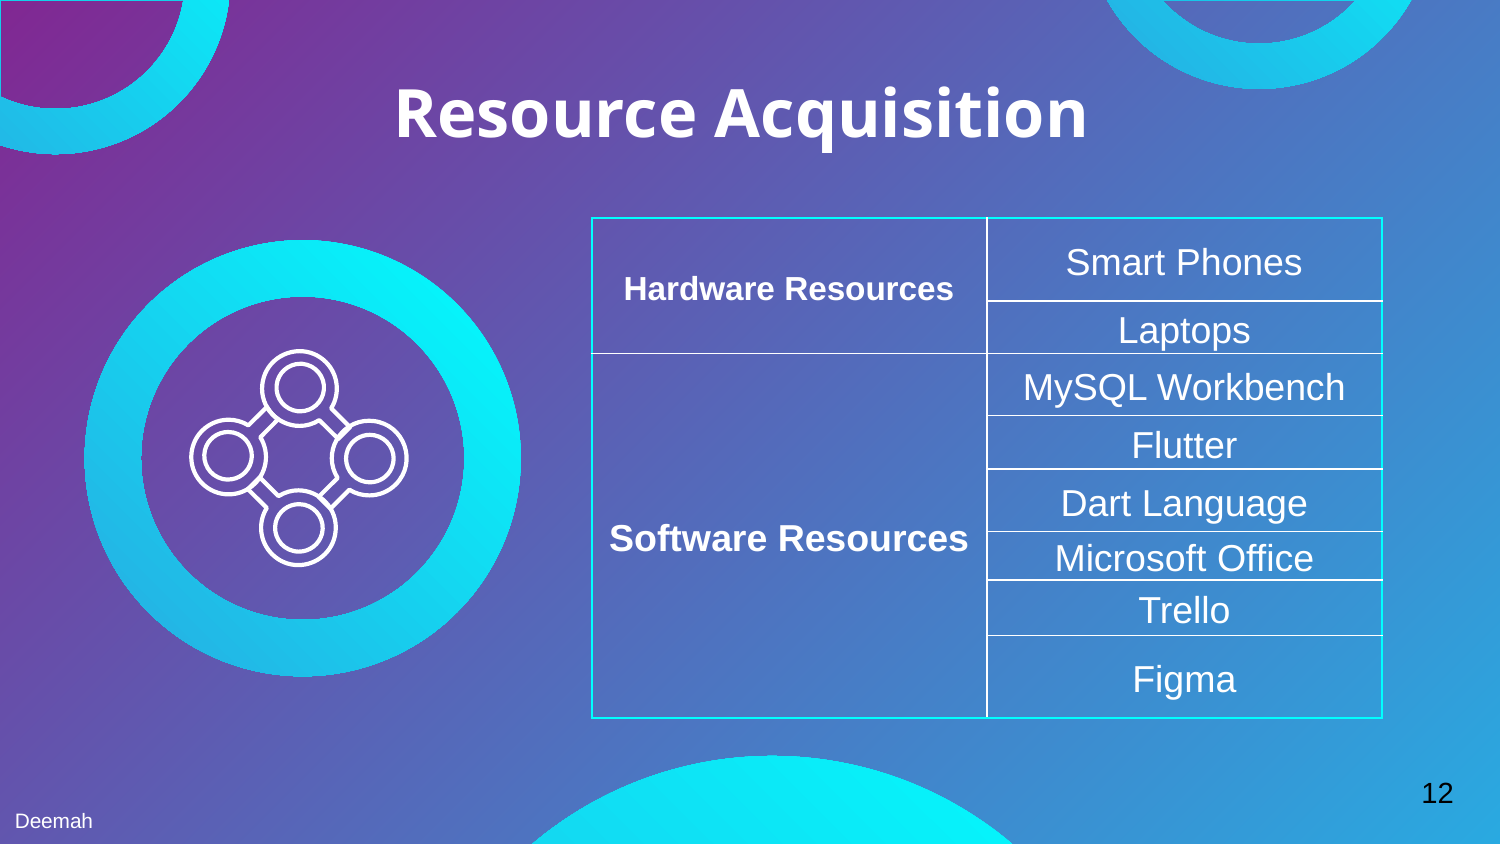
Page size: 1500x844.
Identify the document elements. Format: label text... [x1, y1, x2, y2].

table_cell Trello [988, 581, 1381, 635]
text_box Deemah [0, 800, 810, 841]
table_cell Software Resources [593, 354, 986, 717]
text_box [84, 240, 521, 677]
table_header Hardware Resources [593, 219, 986, 353]
table_cell Laptops [988, 302, 1381, 353]
text_box 12 [1378, 766, 1469, 832]
table_cell MySQL Workbench [988, 354, 1381, 415]
table_header Smart Phones [988, 219, 1381, 300]
table_cell Figma [988, 636, 1381, 717]
table_cell Flutter [988, 416, 1381, 468]
table_cell Microsoft Office [988, 532, 1381, 579]
table_cell Dart Language [988, 470, 1381, 531]
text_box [187, 350, 419, 566]
title Resource Acquisition [118, 56, 1382, 154]
